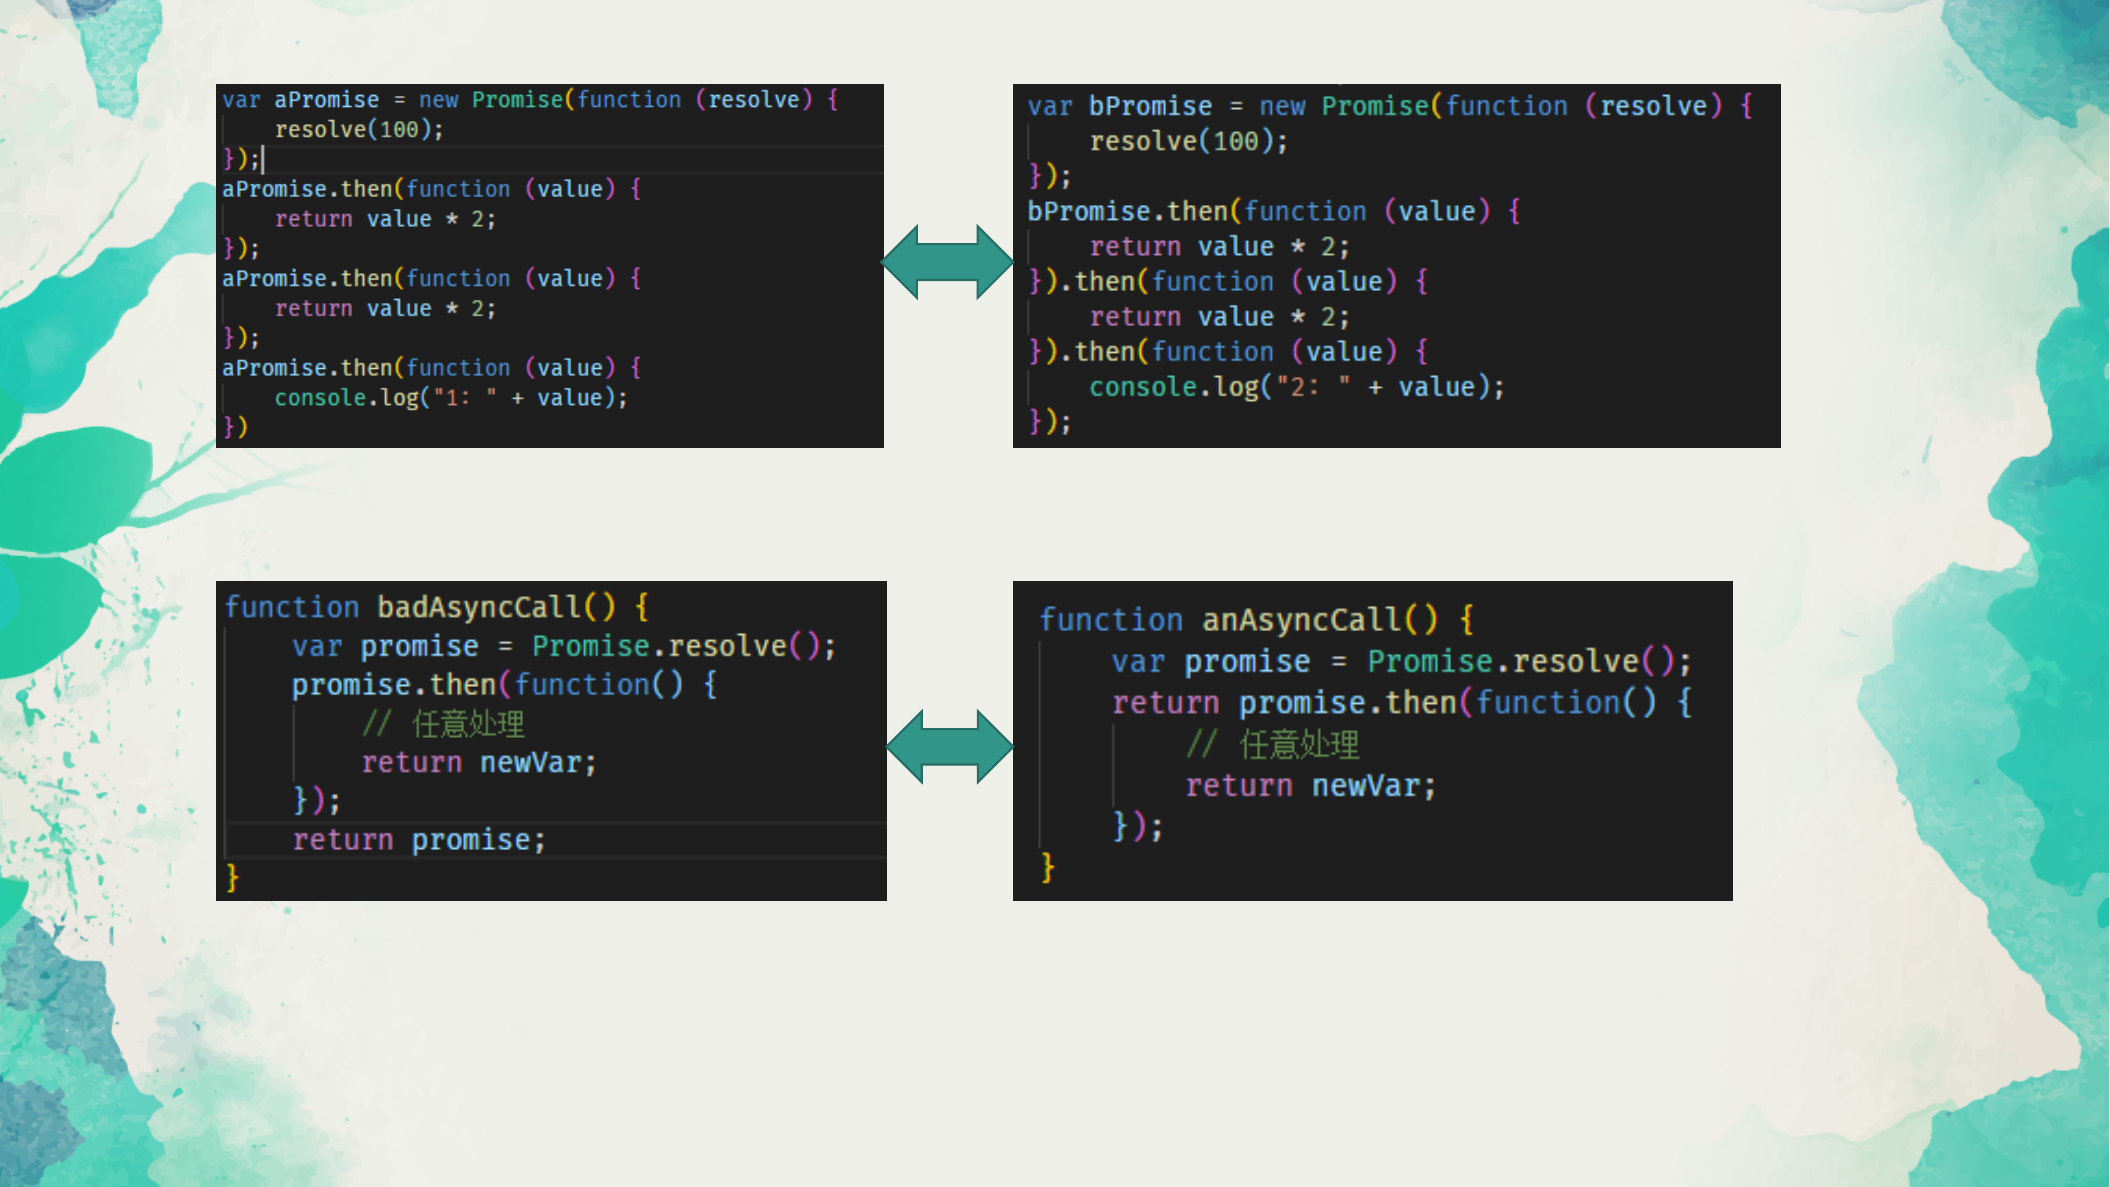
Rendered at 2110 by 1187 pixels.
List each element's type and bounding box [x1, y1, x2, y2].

picture [0, 0, 2110, 1187]
text_box [884, 223, 1013, 301]
text_box [887, 708, 1013, 785]
